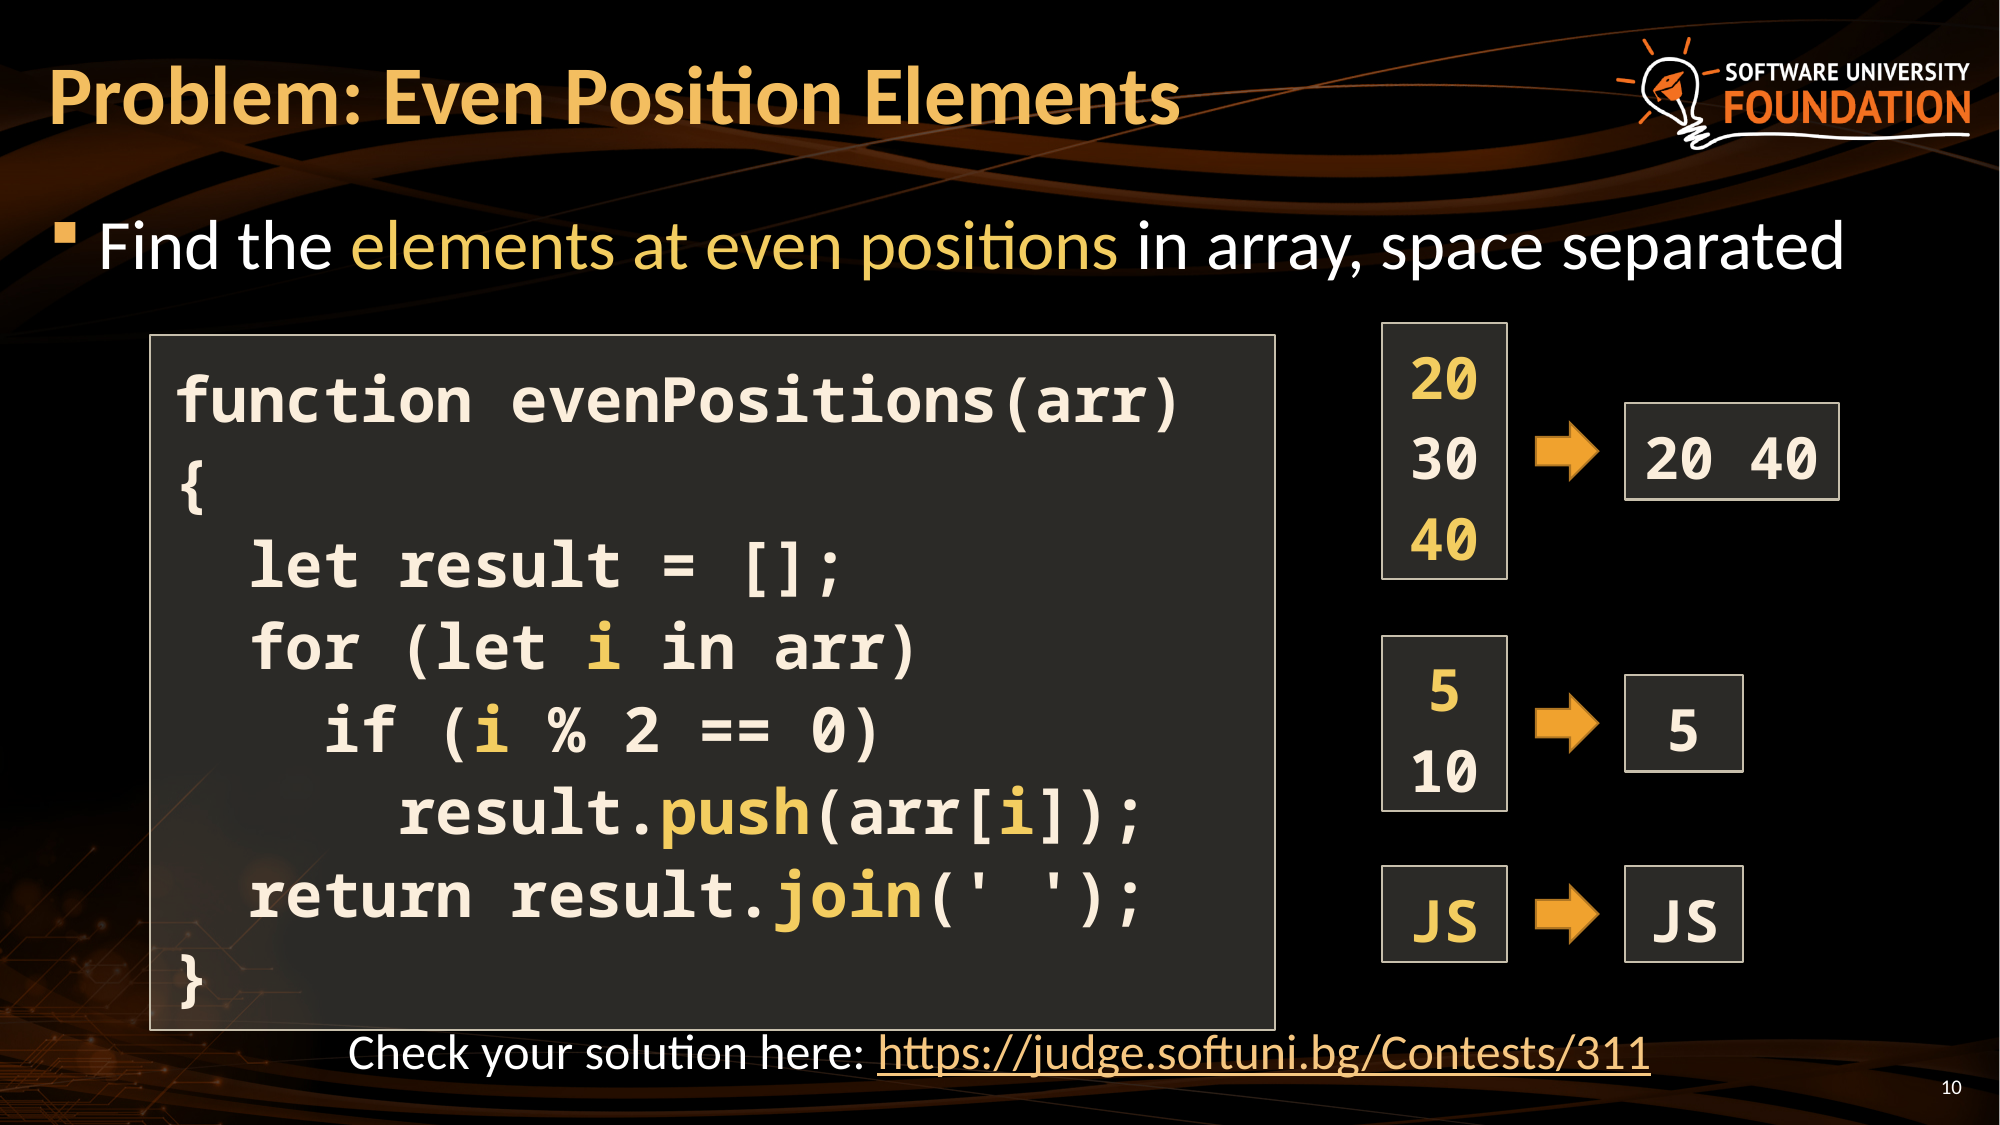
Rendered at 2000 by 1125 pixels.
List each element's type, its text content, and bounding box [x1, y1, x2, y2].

list Find the elements at even positions in array, space separated [31, 188, 1968, 1103]
text_box Check your solution here: https://judge.softuni.bg/Contests/311 [237, 1012, 1763, 1088]
text_box JS [1382, 865, 1507, 963]
text_box function evenPositions(arr) { let result = []; for (let i in arr) if (i % 2 == 0) result.push(arr[i]); return result.join(' '); } [149, 335, 1275, 1030]
text_box [1534, 883, 1600, 945]
text_box 20 30 40 [1382, 323, 1508, 580]
text_box [1534, 420, 1600, 483]
picture [0, 0, 2000, 1125]
title Problem: Even Position Elements [30, 6, 1602, 189]
text_box 5 10 [1382, 635, 1508, 812]
text_box 20 40 [1624, 402, 1840, 500]
text_box 5 [1624, 674, 1744, 772]
text_box JS [1624, 865, 1744, 963]
text_box [1534, 692, 1600, 755]
